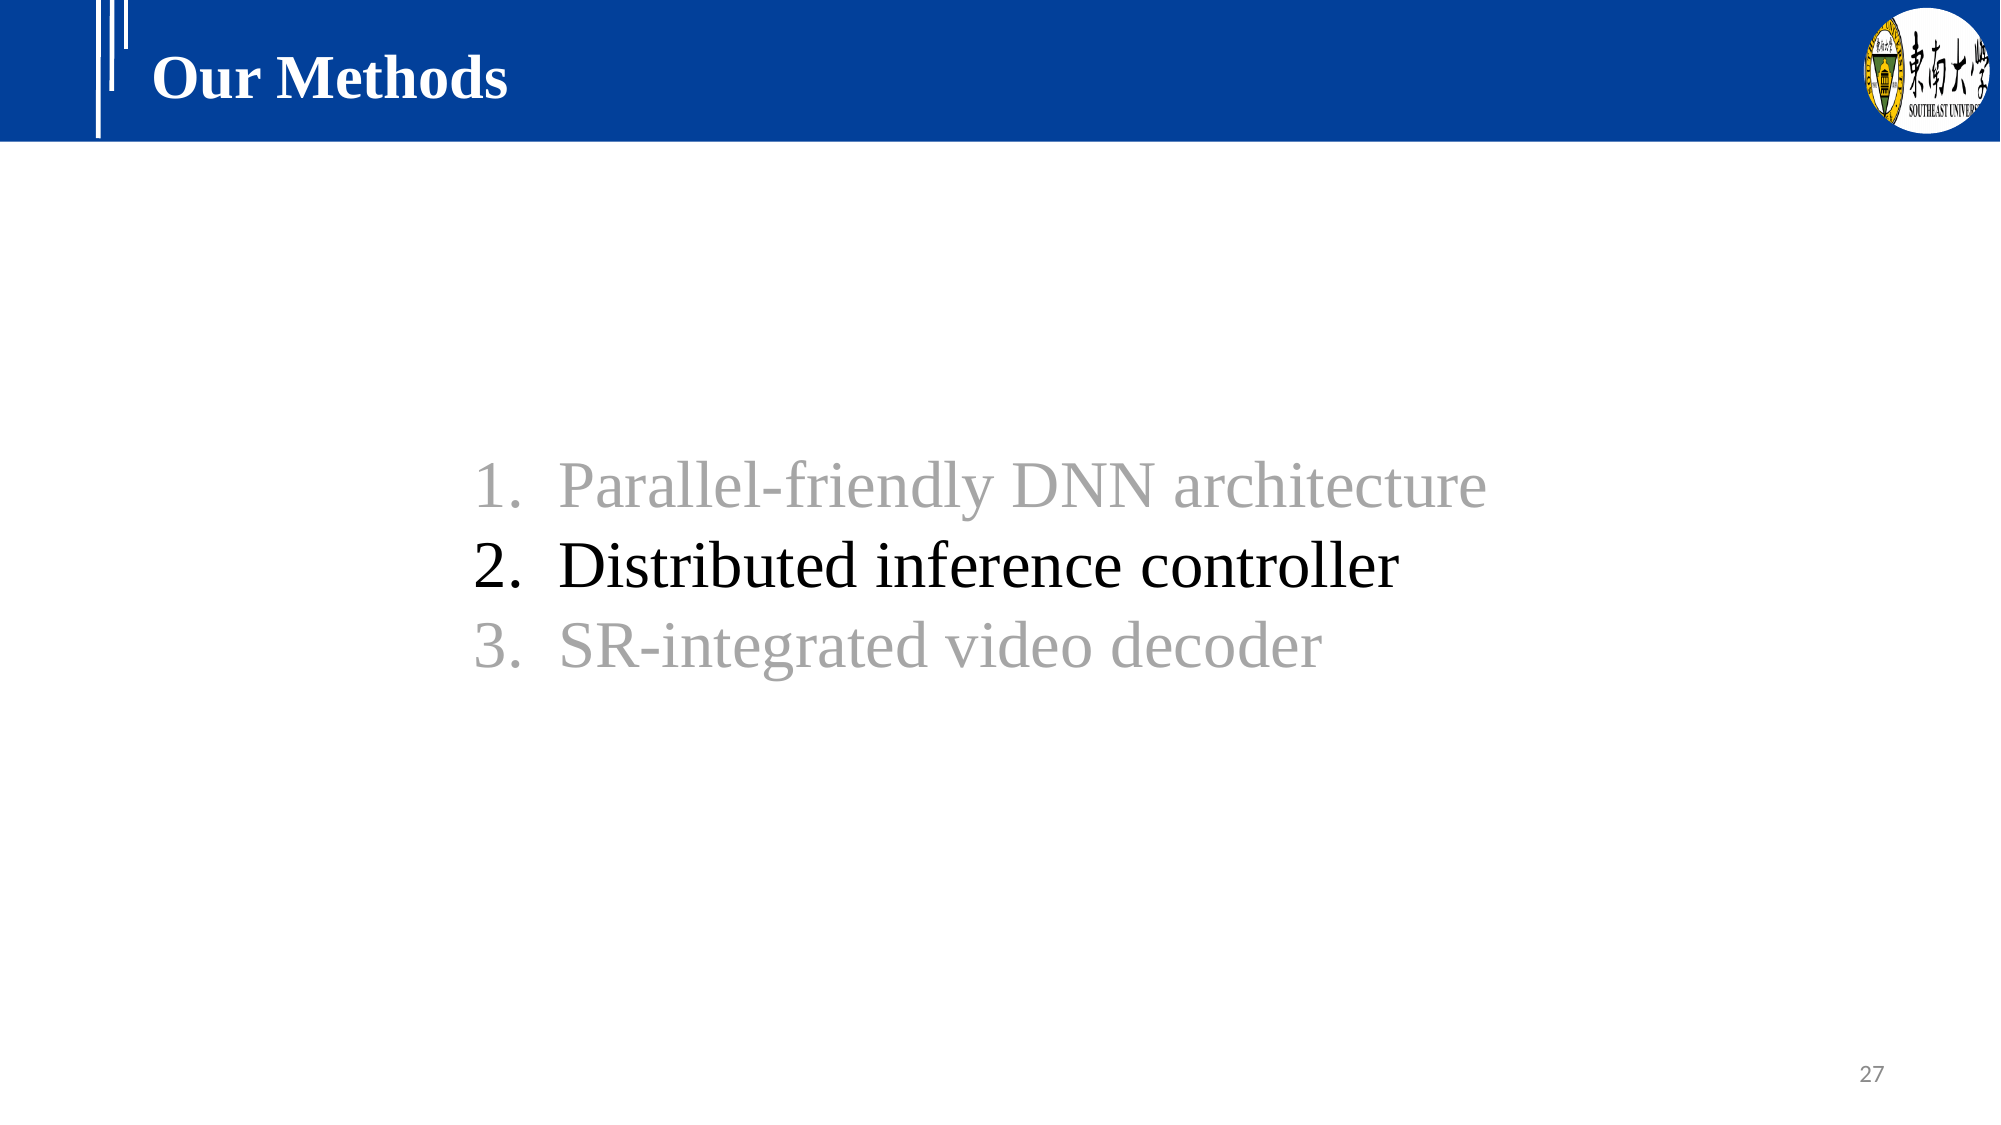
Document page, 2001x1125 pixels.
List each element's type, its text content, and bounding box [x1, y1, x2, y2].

text_box Parallel-friendly DNN architecture Distributed inference controller SR-integrated video decoder [459, 433, 1637, 689]
picture [1881, 7, 1990, 134]
slide_number 27 [1433, 1042, 1900, 1103]
title Our Methods [136, 27, 1960, 121]
